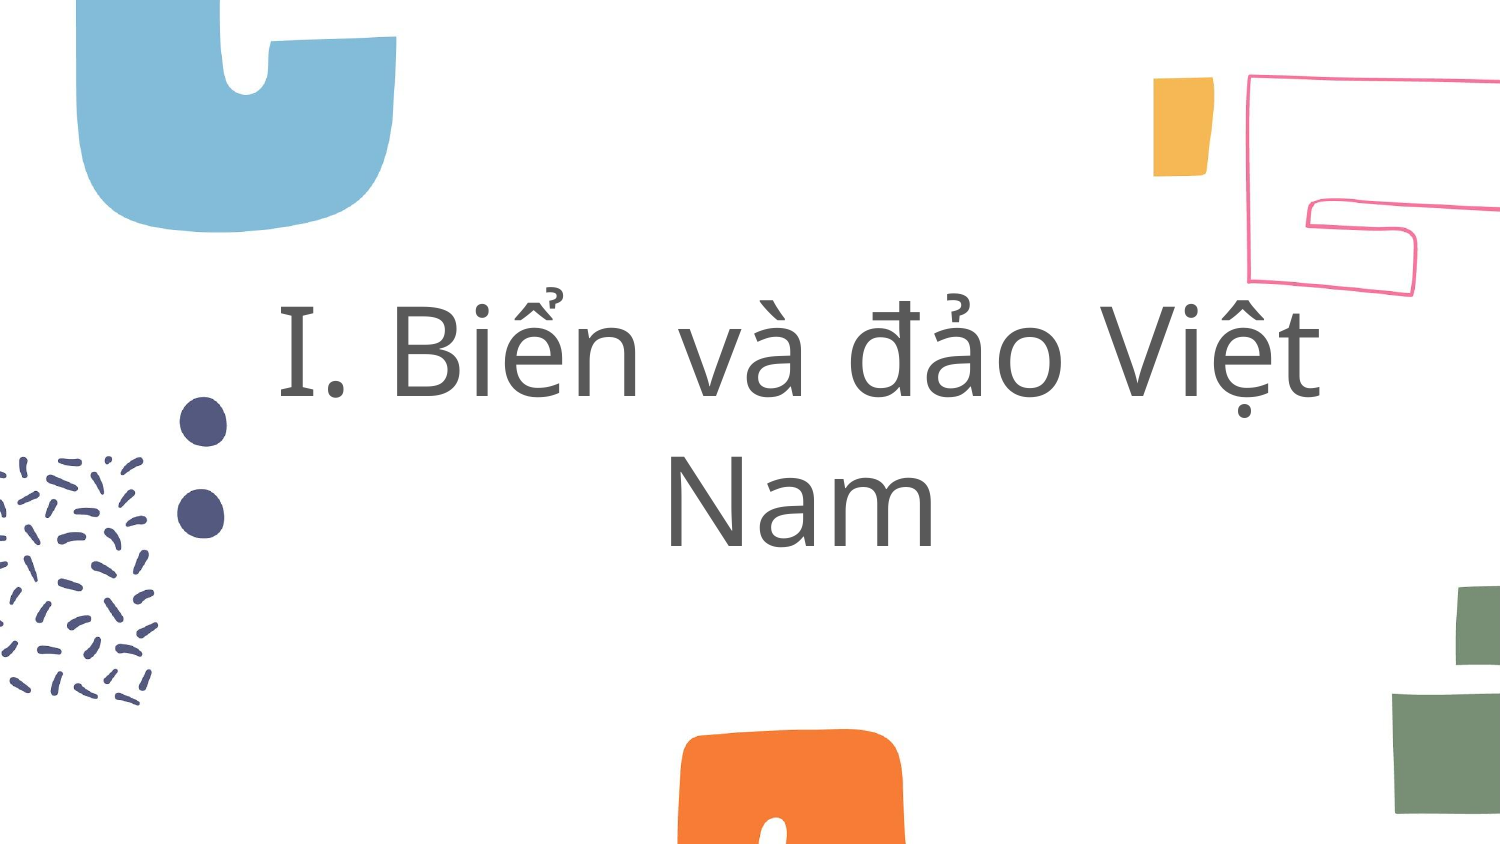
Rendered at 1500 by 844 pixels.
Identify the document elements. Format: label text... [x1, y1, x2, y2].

title I. Biển và đảo Việt Nam [236, 352, 1364, 491]
picture [0, 0, 1500, 844]
